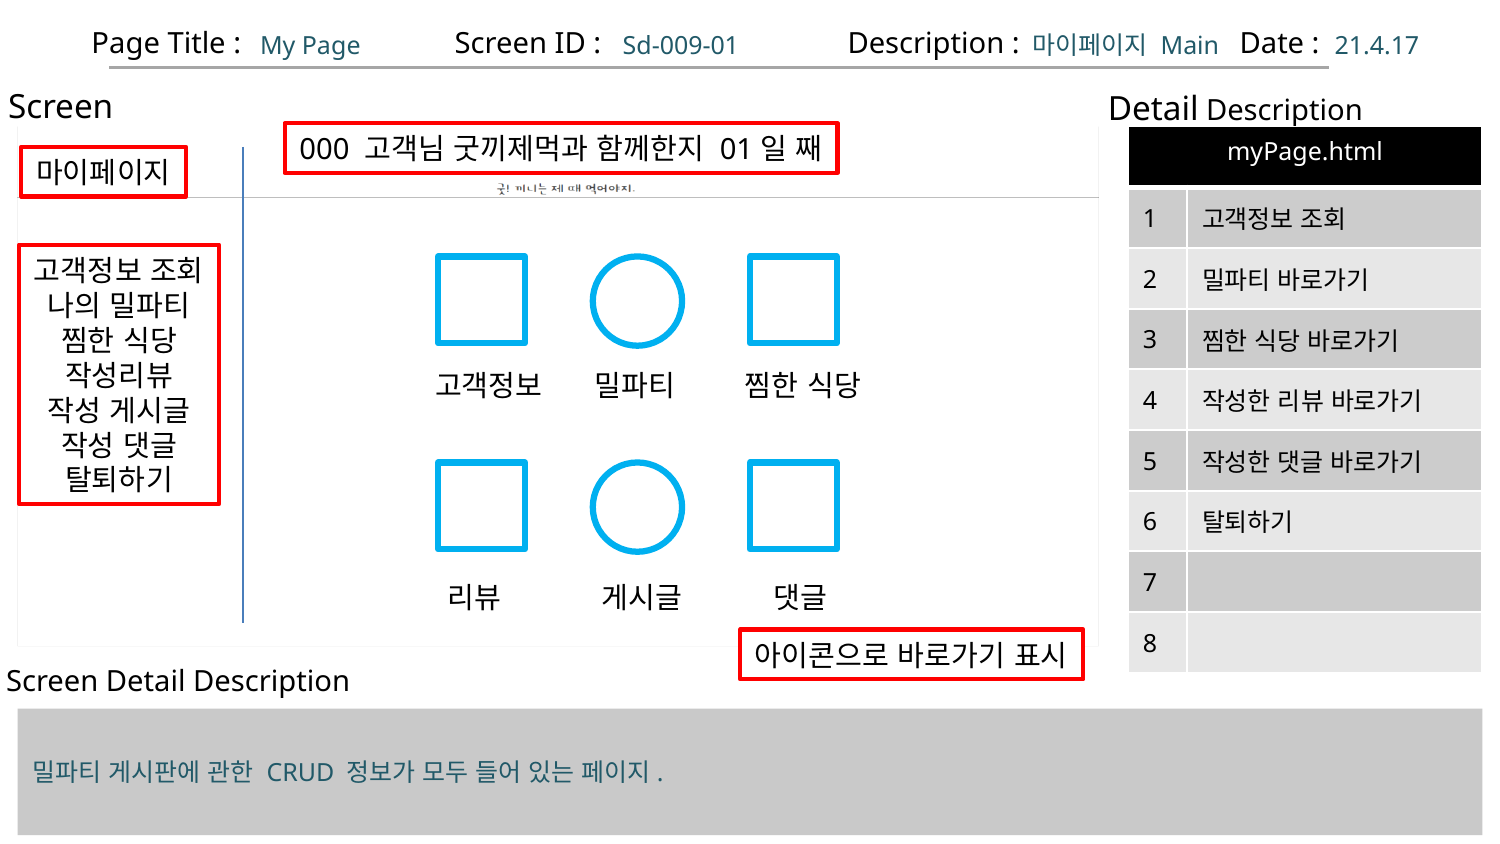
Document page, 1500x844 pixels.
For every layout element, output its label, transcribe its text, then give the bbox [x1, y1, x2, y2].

table_cell 고객정보 조회 [1188, 190, 1481, 247]
table_cell 8 [1129, 613, 1186, 672]
text_box 아이콘으로 바로가기 표시 [738, 655, 1085, 681]
table_cell [1188, 552, 1481, 611]
text_box Description : [832, 16, 1035, 66]
text_box Sd-009-01 [607, 22, 755, 66]
text_box Detail Description [1093, 79, 1378, 134]
table_cell 2 [1129, 249, 1186, 308]
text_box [17, 121, 1099, 647]
text_box 21.4.17 [1319, 22, 1434, 67]
text_box Page Title : [76, 16, 264, 67]
text_box Date : [1224, 16, 1335, 66]
text_box My Page [245, 22, 376, 66]
table_cell 작성한 댓글 바로가기 [1188, 431, 1481, 490]
table_cell 6 [1129, 492, 1186, 550]
text_box Screen [0, 77, 129, 133]
table_cell 찜한 식당 바로가기 [1188, 310, 1481, 368]
table_cell 4 [1129, 370, 1186, 429]
table_cell 1 [1129, 190, 1186, 247]
table_cell 작성한 리뷰 바로가기 [1188, 370, 1481, 429]
text_box 마이페이지 Main [1017, 22, 1235, 66]
table_header myPage.html [1129, 127, 1481, 185]
table_cell 5 [1129, 431, 1186, 490]
text_box Screen Detail Description [0, 654, 366, 705]
table_cell 밀파티 바로가기 [1188, 249, 1481, 308]
text_box 밀파티 게시판에 관한 CRUD 정보가 모두 들어 있는 페이지. [16, 707, 1484, 837]
table_cell [1188, 613, 1481, 672]
table_cell 3 [1129, 310, 1186, 368]
text_box Screen ID : [439, 16, 616, 66]
table_cell 7 [1129, 552, 1186, 611]
table_cell 탈퇴하기 [1188, 492, 1481, 550]
